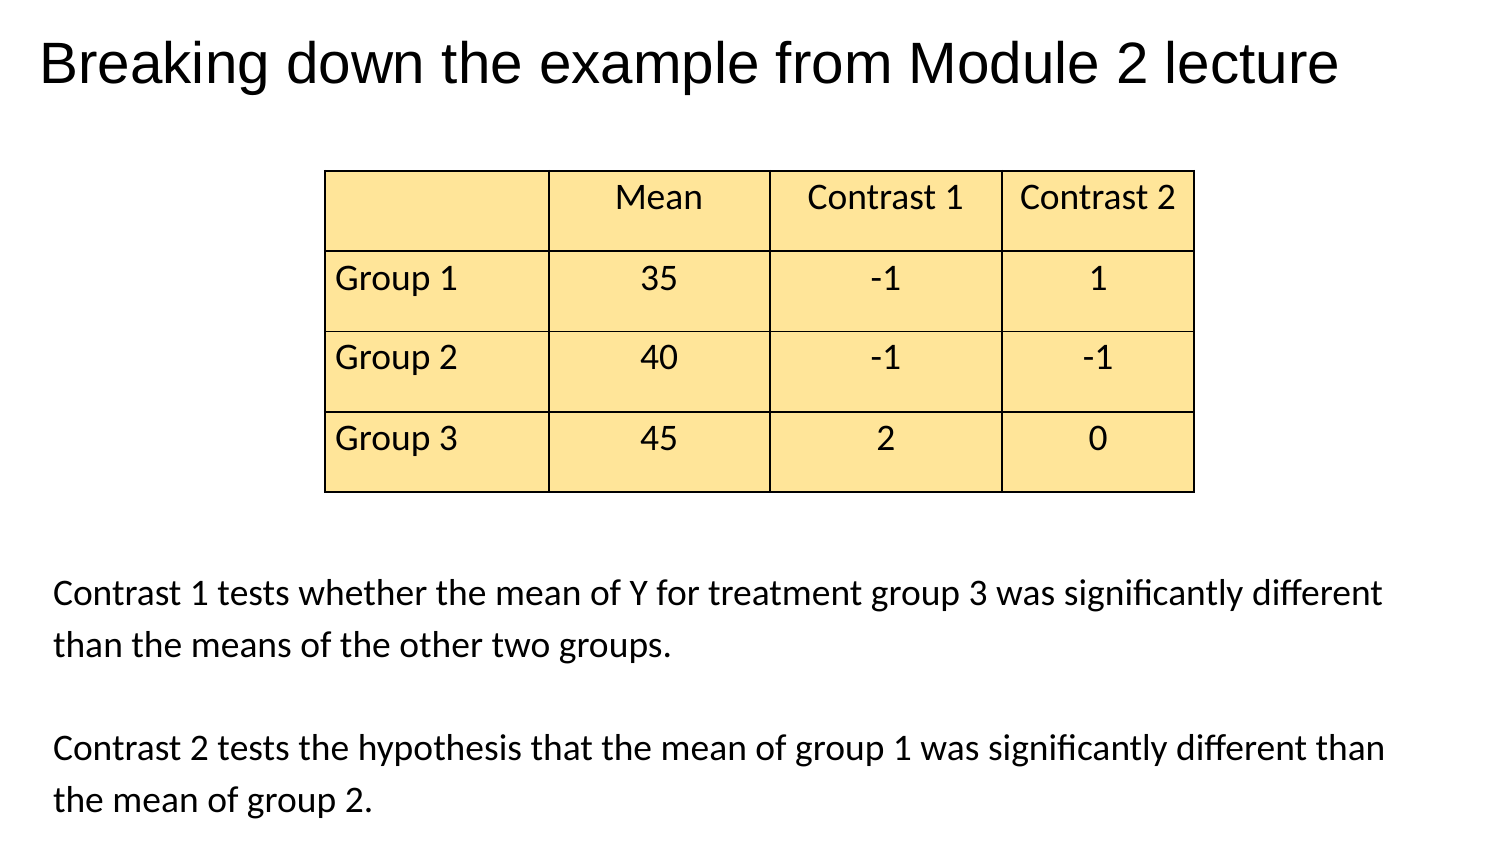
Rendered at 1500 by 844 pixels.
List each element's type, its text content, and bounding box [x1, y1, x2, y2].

table_cell -1 [771, 252, 1001, 331]
table_cell Group 1 [326, 252, 548, 331]
title Breaking down the example from Module 2 lecture [24, 10, 1423, 105]
table_header Contrast 2 [1003, 172, 1193, 250]
table_cell Group 3 [326, 413, 548, 491]
table_cell -1 [1003, 332, 1193, 411]
table_header Mean [550, 172, 769, 250]
table_cell 0 [1003, 413, 1193, 491]
table_cell 1 [1003, 252, 1193, 331]
table_header [326, 172, 548, 250]
table_cell 40 [550, 332, 769, 411]
table_cell 35 [550, 252, 769, 331]
table_header Contrast 1 [771, 172, 1001, 250]
table_cell 2 [771, 413, 1001, 491]
table_cell 45 [550, 413, 769, 491]
table_cell Group 2 [326, 332, 548, 411]
text_box Contrast 1 tests whether the mean of Y for treatment group 3 was significantly different than the means of the other two groups. Contrast 2 tests the hypothesis that the mean of group 1 was significantly different than the mean of group 2. [38, 546, 1410, 640]
table_cell -1 [771, 332, 1001, 411]
